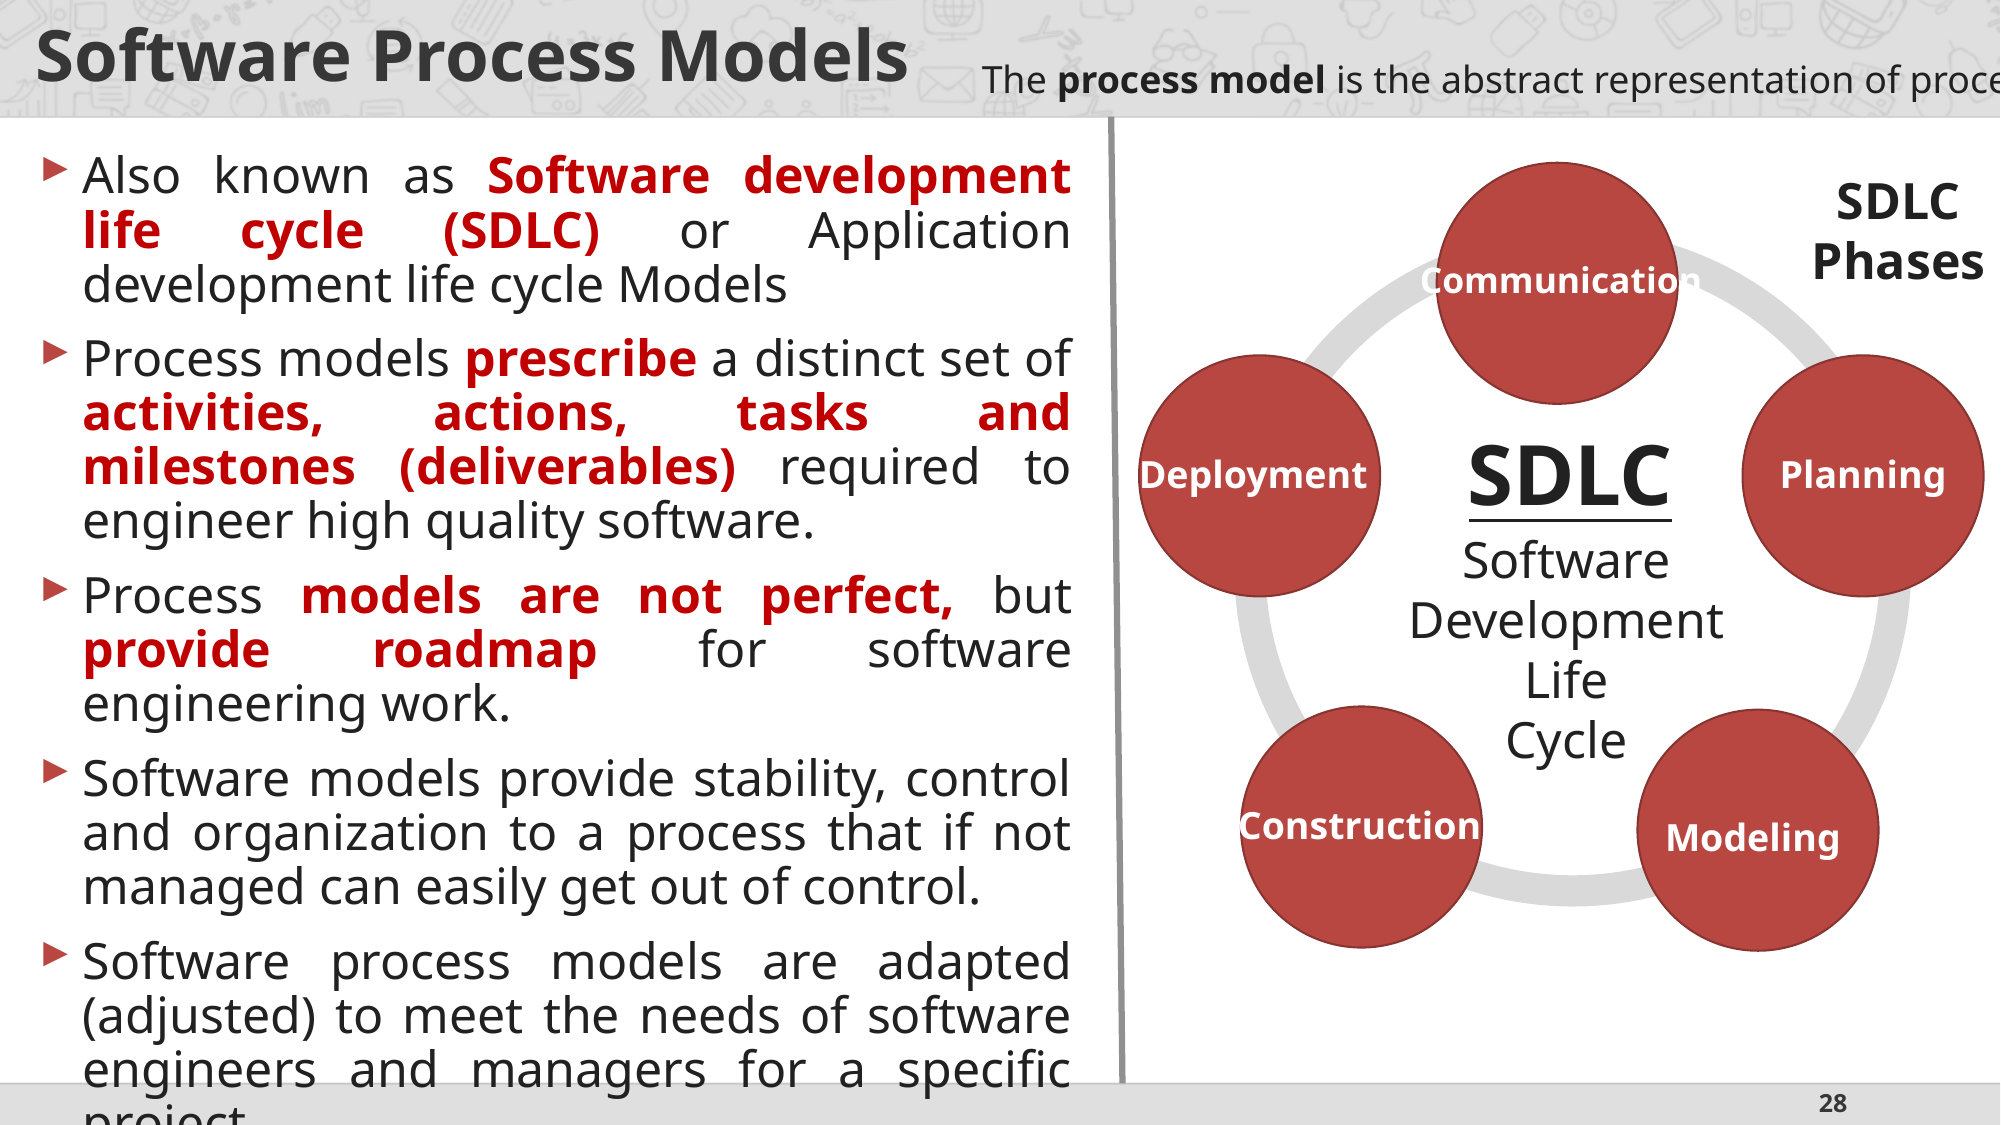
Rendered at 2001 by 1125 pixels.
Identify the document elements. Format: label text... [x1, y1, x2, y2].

text_box [1473, 777, 1648, 892]
text_box SDLC Phases [1792, 161, 2000, 297]
text_box [1440, 161, 1675, 250]
text_box [1438, 308, 1677, 405]
text_box Communication [1404, 250, 1717, 308]
text_box Modeling [1650, 806, 1856, 867]
text_box SDLC [1452, 415, 1688, 521]
text_box The process model is the abstract representation of process. [967, 48, 2000, 109]
text_box Software Development Life Cycle [1393, 521, 1739, 777]
text_box Planning [1764, 443, 1962, 504]
text_box [1741, 354, 1985, 598]
text_box [1636, 708, 1880, 952]
title Software Process Models [0, 0, 2000, 117]
text_box Construction [1223, 794, 1497, 855]
text_box [1243, 855, 1480, 949]
text_box [1244, 705, 1479, 794]
text_box Deployment [1123, 443, 1383, 504]
text_box [1141, 504, 1378, 598]
text_box [1142, 354, 1377, 443]
text_box [1250, 278, 1896, 744]
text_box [1111, 116, 1123, 1084]
list Also known as Software development life cycle (SDLC) or Application development life cycle Models Process models prescribe a distinct set of activities, actions, tasks and milestones (deliverables) required to engineer high quality software. Process models are not perfect, but provide roadmap for software engineering work. Software models provide stability, control and organization to a process that if not managed can easily get out of control. Software process models are adapted (adjusted) to meet the needs of software engineers and managers for a specific project. [24, 143, 1088, 1019]
